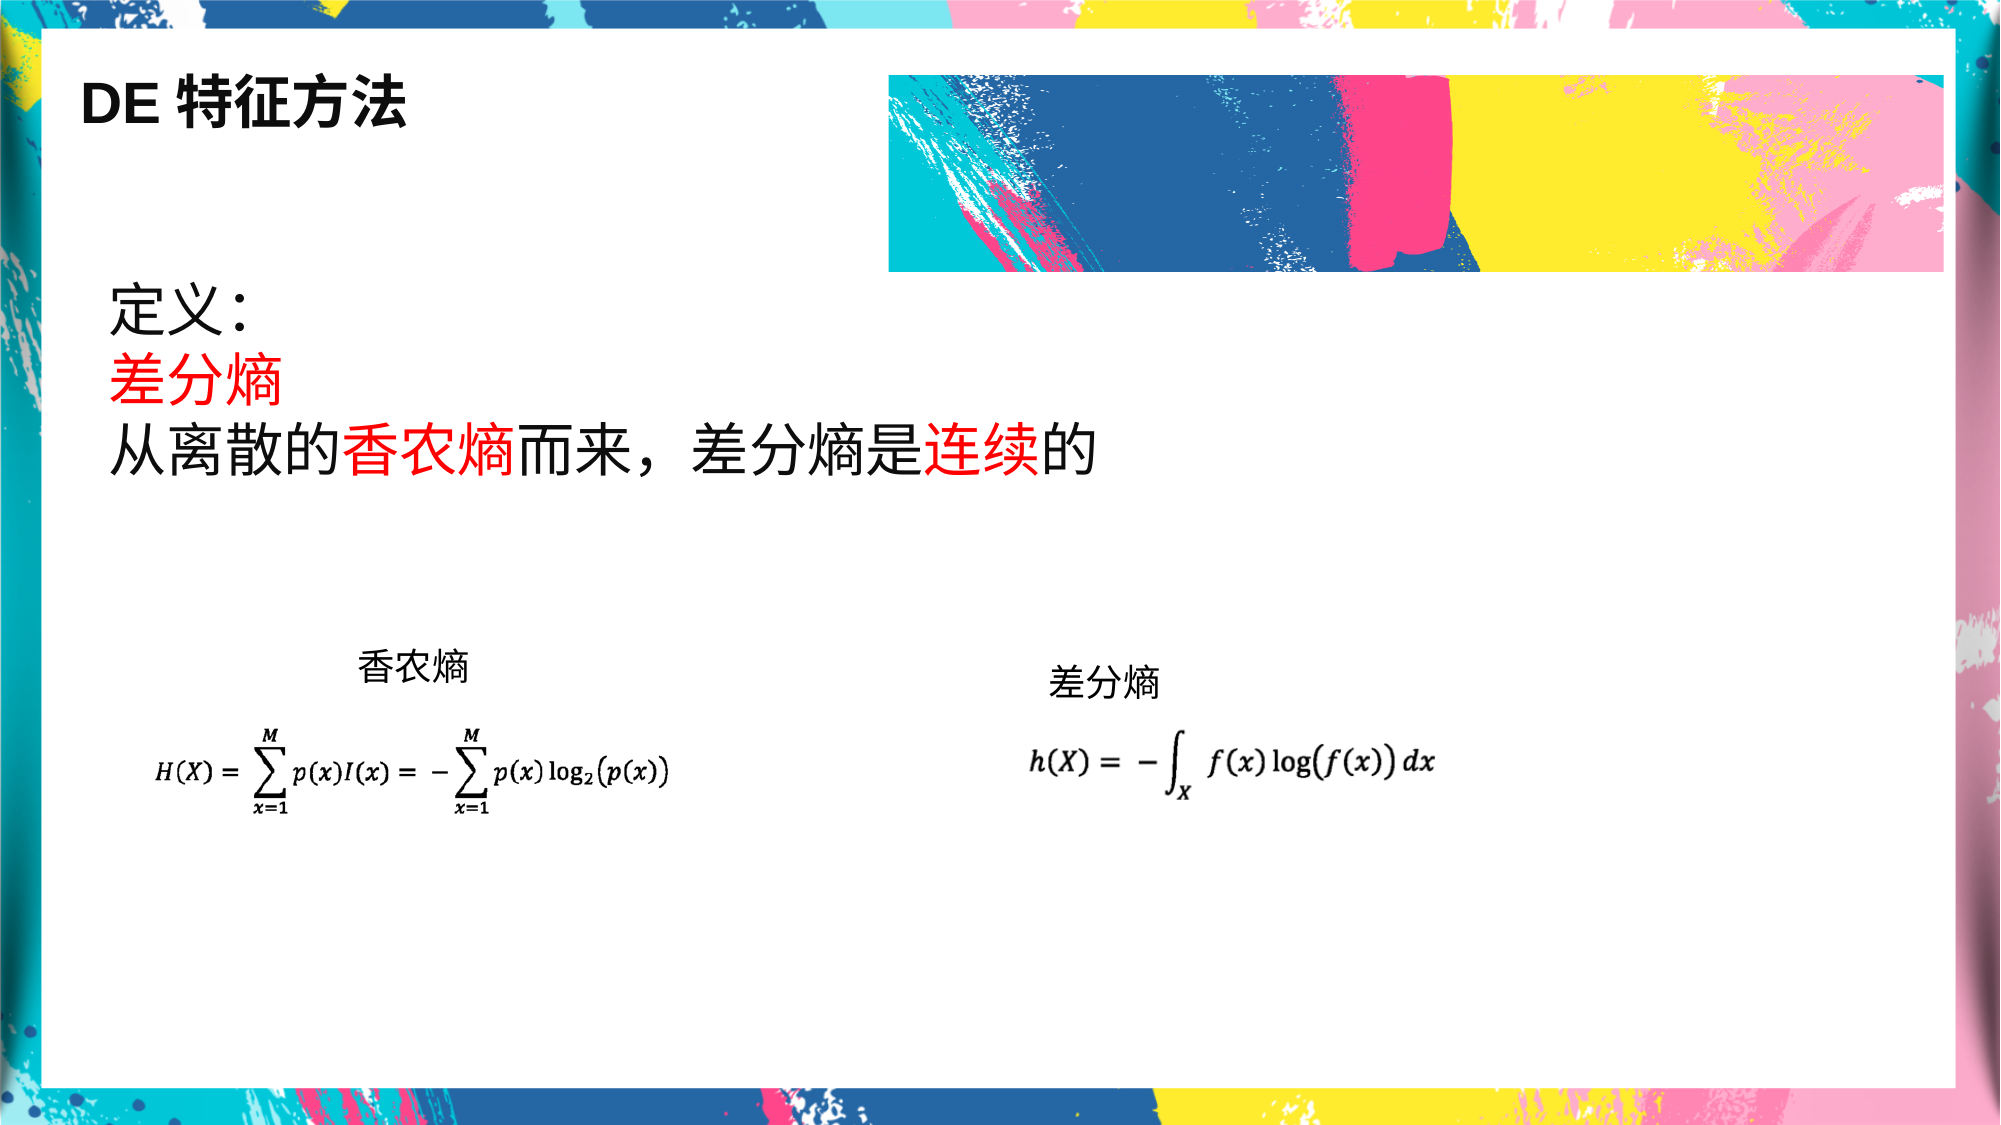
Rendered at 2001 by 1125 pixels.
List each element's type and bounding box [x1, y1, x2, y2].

picture [128, 718, 692, 820]
picture [979, 712, 1472, 807]
text_box [0, 0, 2000, 1122]
